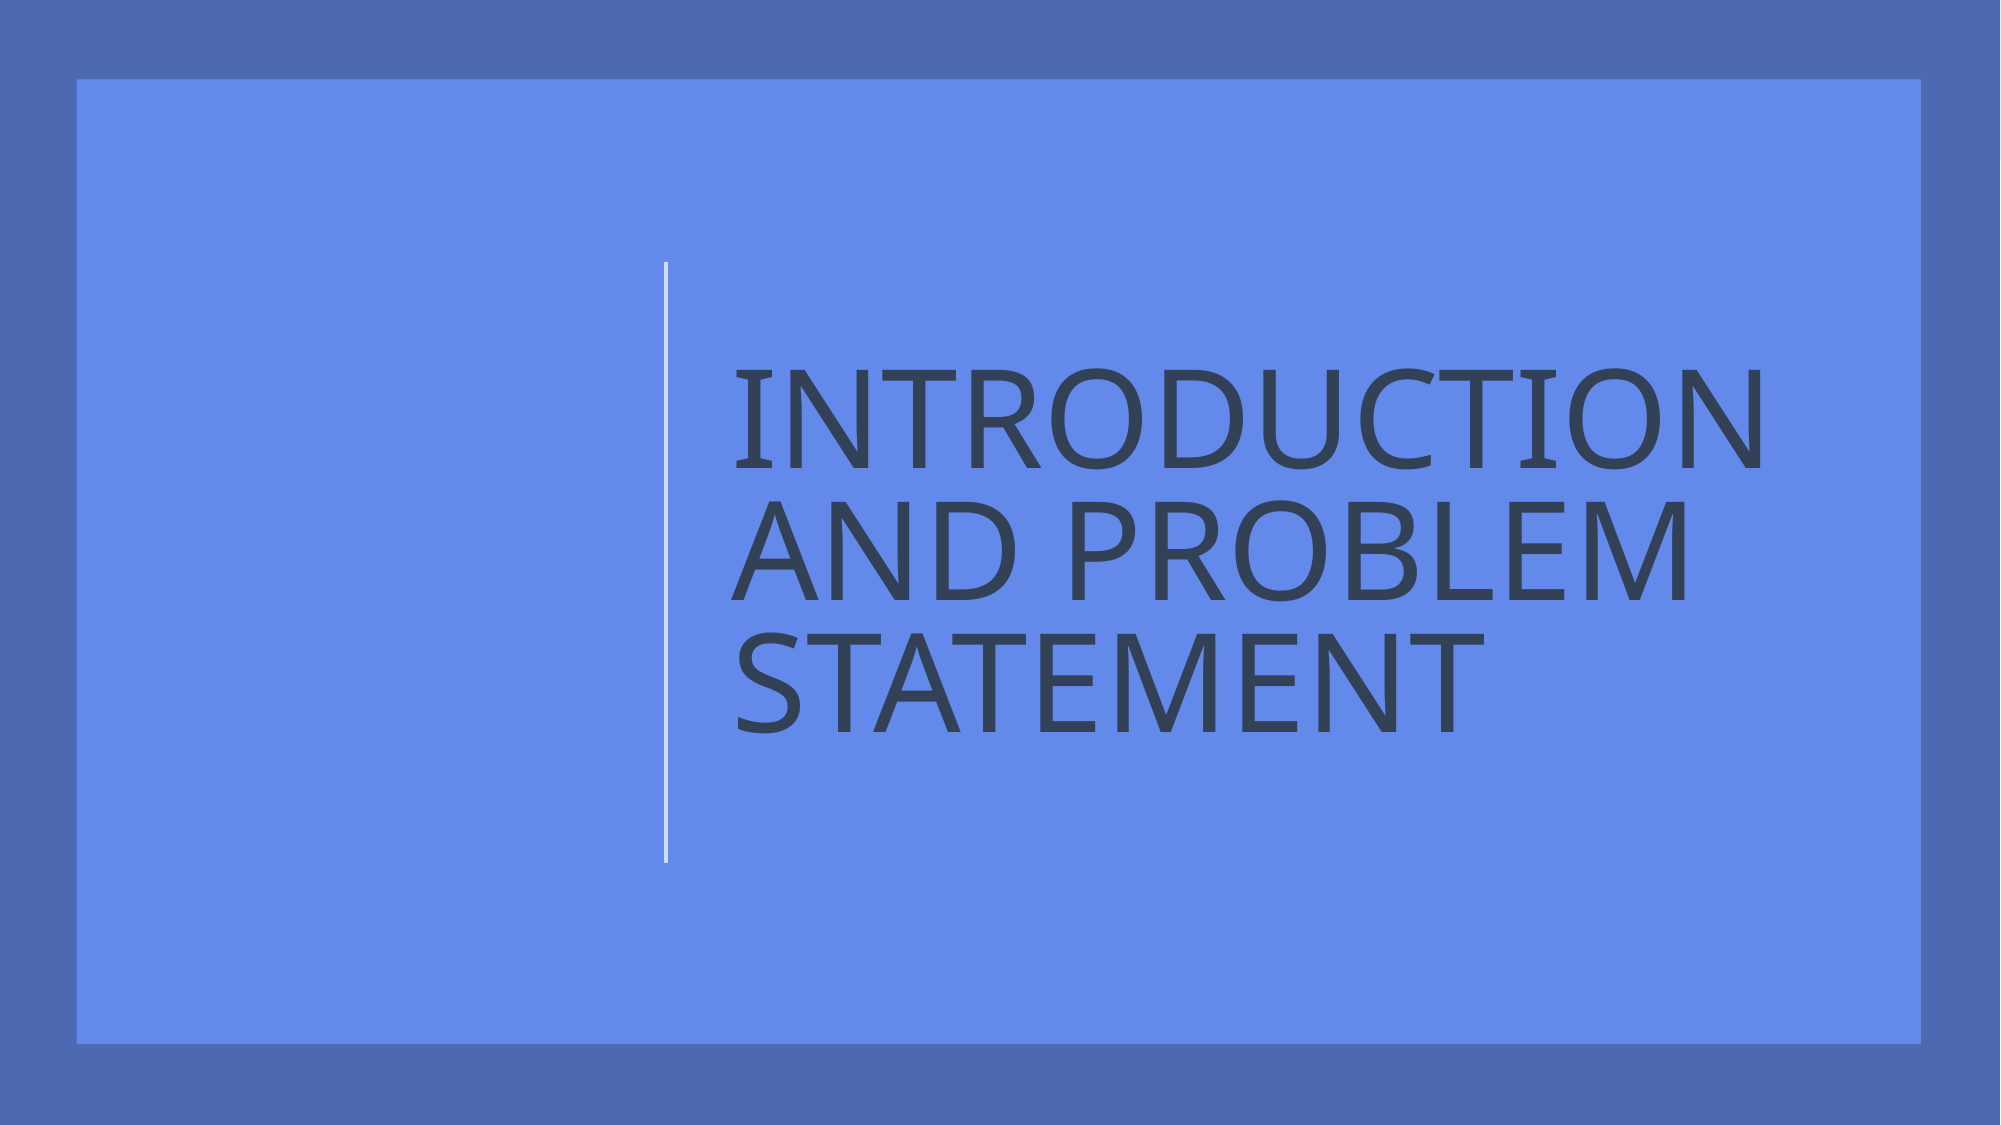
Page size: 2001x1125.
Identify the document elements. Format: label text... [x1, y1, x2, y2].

title INTRODUCTION AND PROBLEM STATEMENT [716, 132, 1868, 991]
text_box [0, 0, 2000, 1125]
text_box [76, 79, 1922, 1045]
